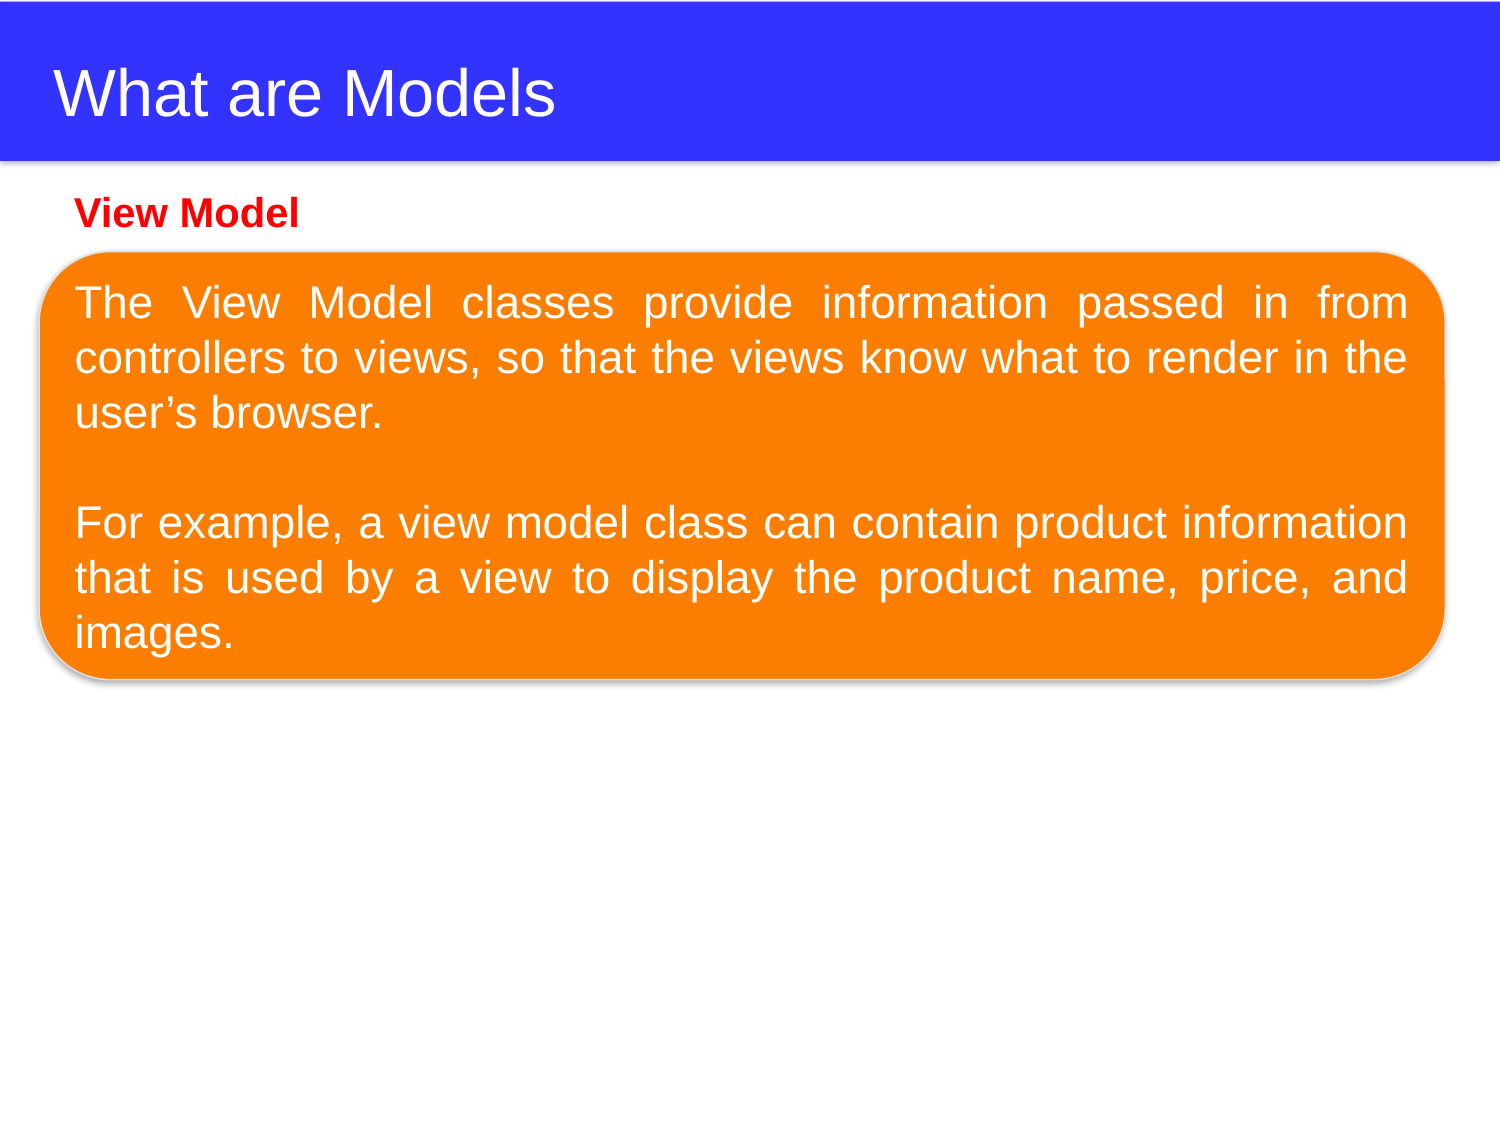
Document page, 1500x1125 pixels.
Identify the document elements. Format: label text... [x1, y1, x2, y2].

text_box The View Model classes provide information passed in from controllers to views, so that the views know what to render in the user’s browser. For example, a view model class can contain product information that is used by a view to display the product name, price, and images. [38, 250, 1447, 681]
title What are Models [39, 42, 1471, 135]
text_box View Model [59, 178, 810, 244]
